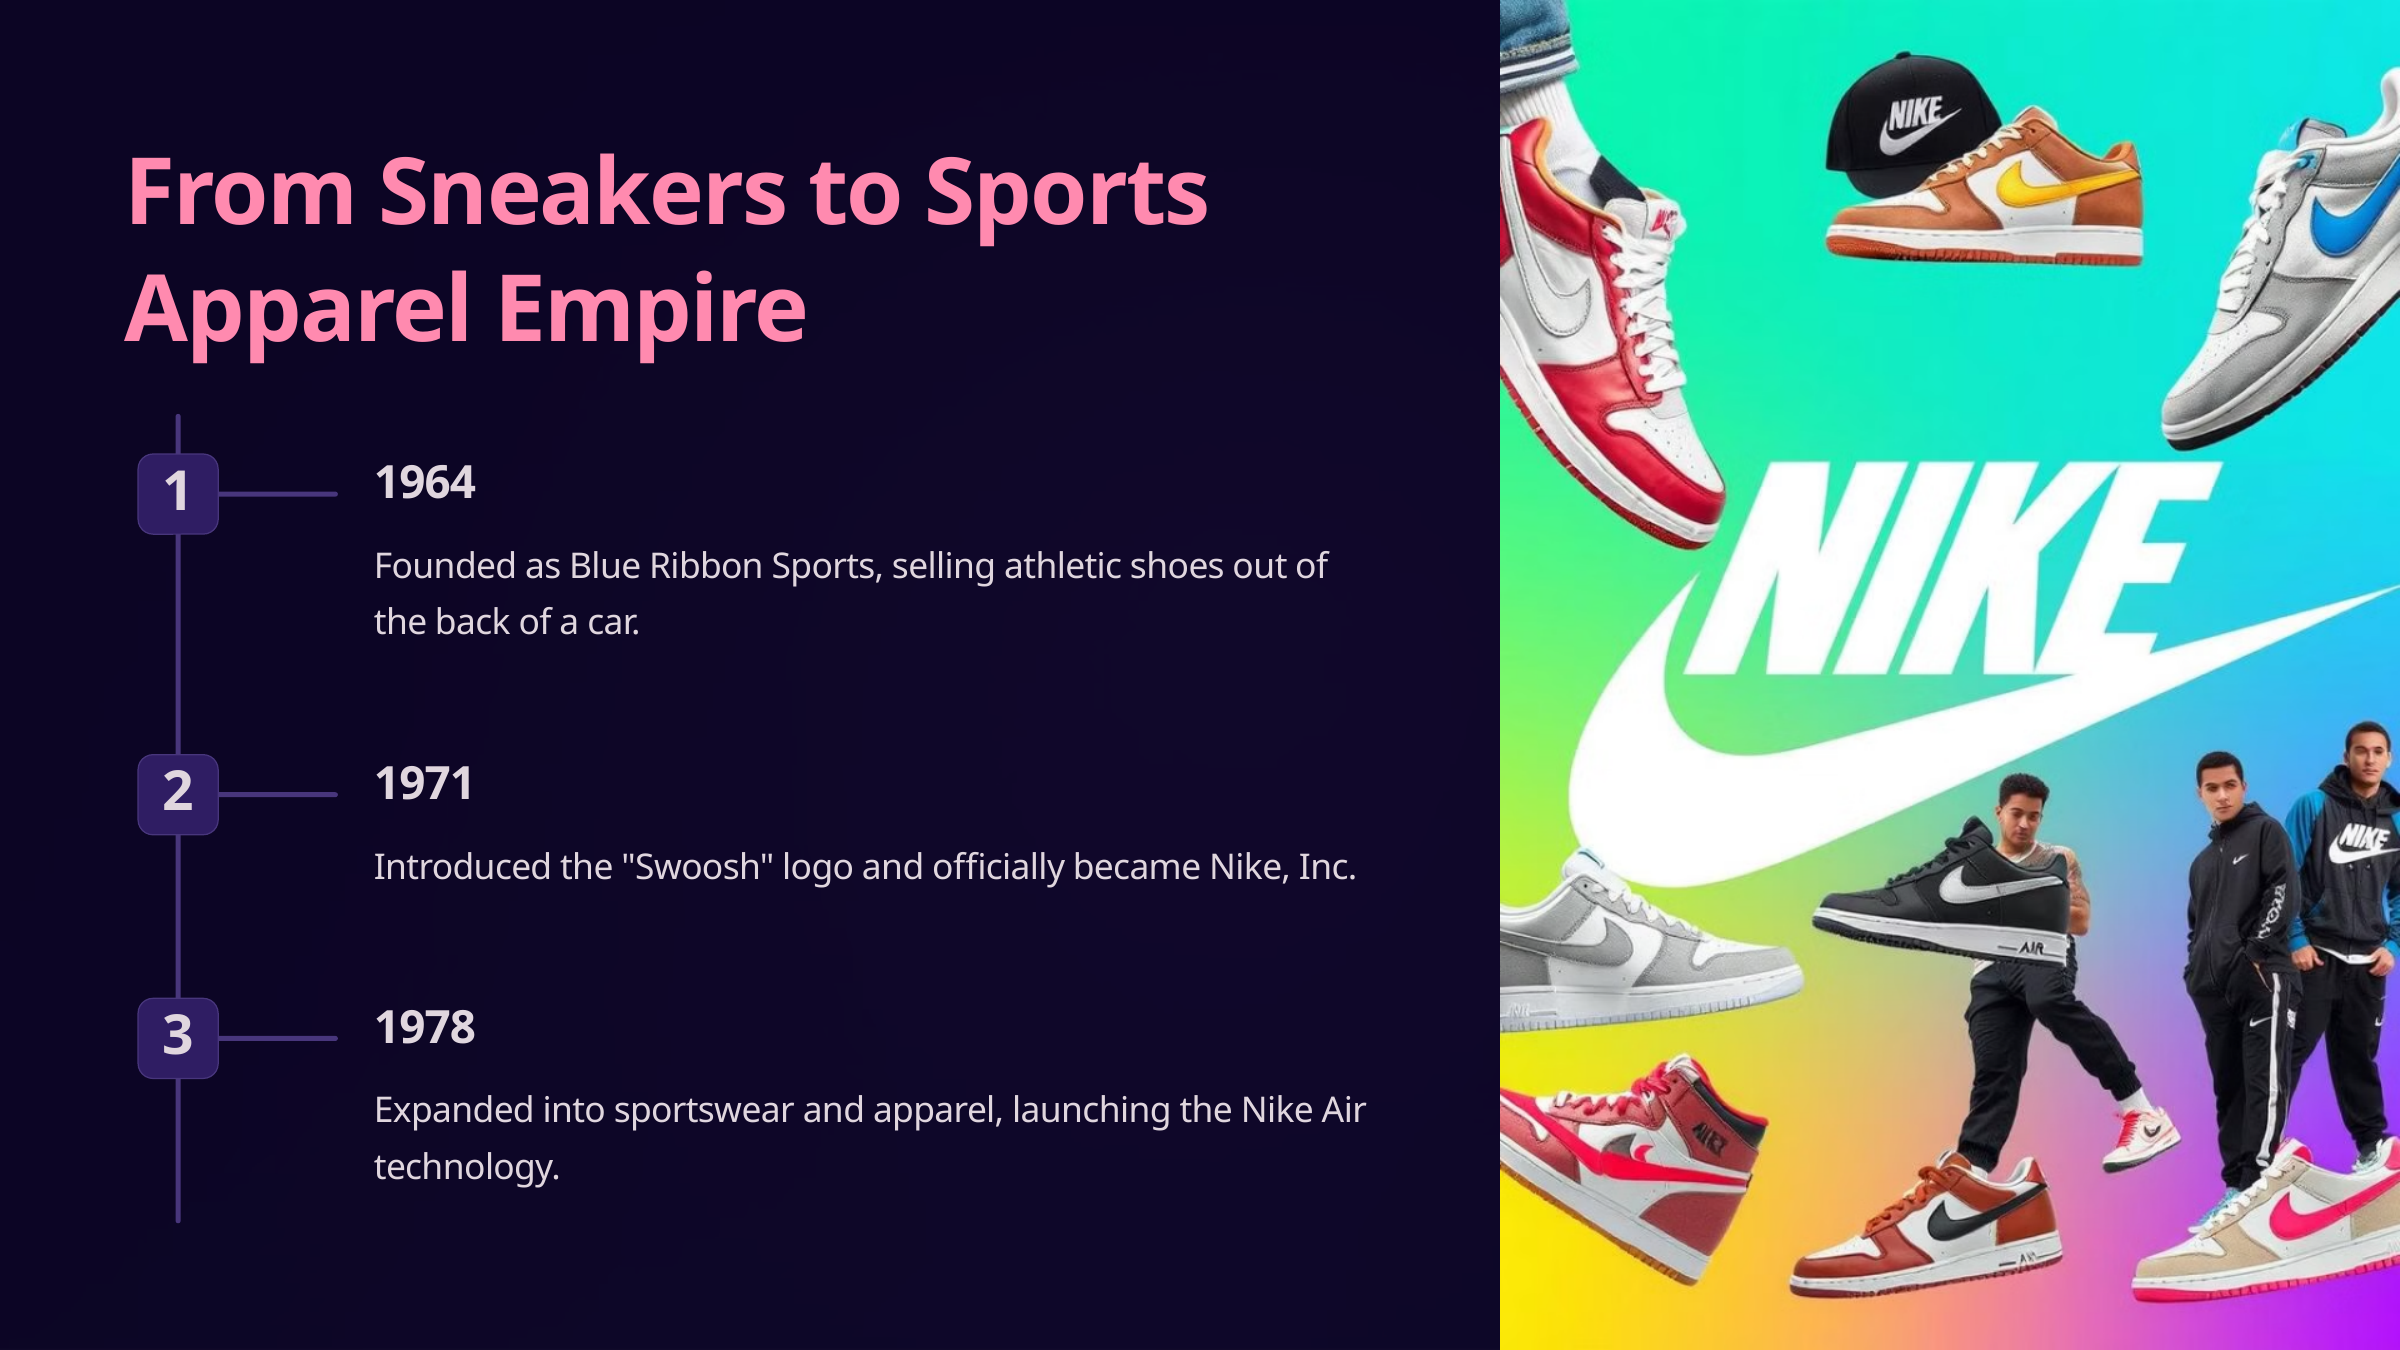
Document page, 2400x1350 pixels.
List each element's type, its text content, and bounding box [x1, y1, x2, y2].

text_box 3 [162, 1010, 194, 1067]
text_box [175, 413, 181, 454]
text_box [219, 792, 338, 798]
text_box [138, 454, 219, 535]
text_box [138, 998, 219, 1079]
text_box 1 [166, 465, 190, 522]
picture [1499, 0, 2400, 1350]
text_box Founded as Blue Ribbon Sports, selling athletic shoes out of the back of a car. [374, 529, 1376, 644]
text_box [219, 491, 338, 497]
text_box [219, 1035, 338, 1041]
text_box [175, 1079, 181, 1224]
text_box Expanded into sportswear and apparel, launching the Nike Air technology. [374, 1073, 1376, 1188]
text_box 1971 [373, 750, 842, 809]
text_box [138, 754, 219, 835]
text_box Introduced the "Swoosh" logo and officially became Nike, Inc. [374, 830, 1376, 887]
text_box From Sneakers to Sports Apparel Empire [124, 126, 1376, 361]
text_box 1978 [373, 993, 842, 1053]
text_box [175, 535, 181, 754]
text_box 1964 [373, 449, 842, 508]
text_box [175, 835, 181, 998]
text_box 2 [162, 766, 194, 823]
